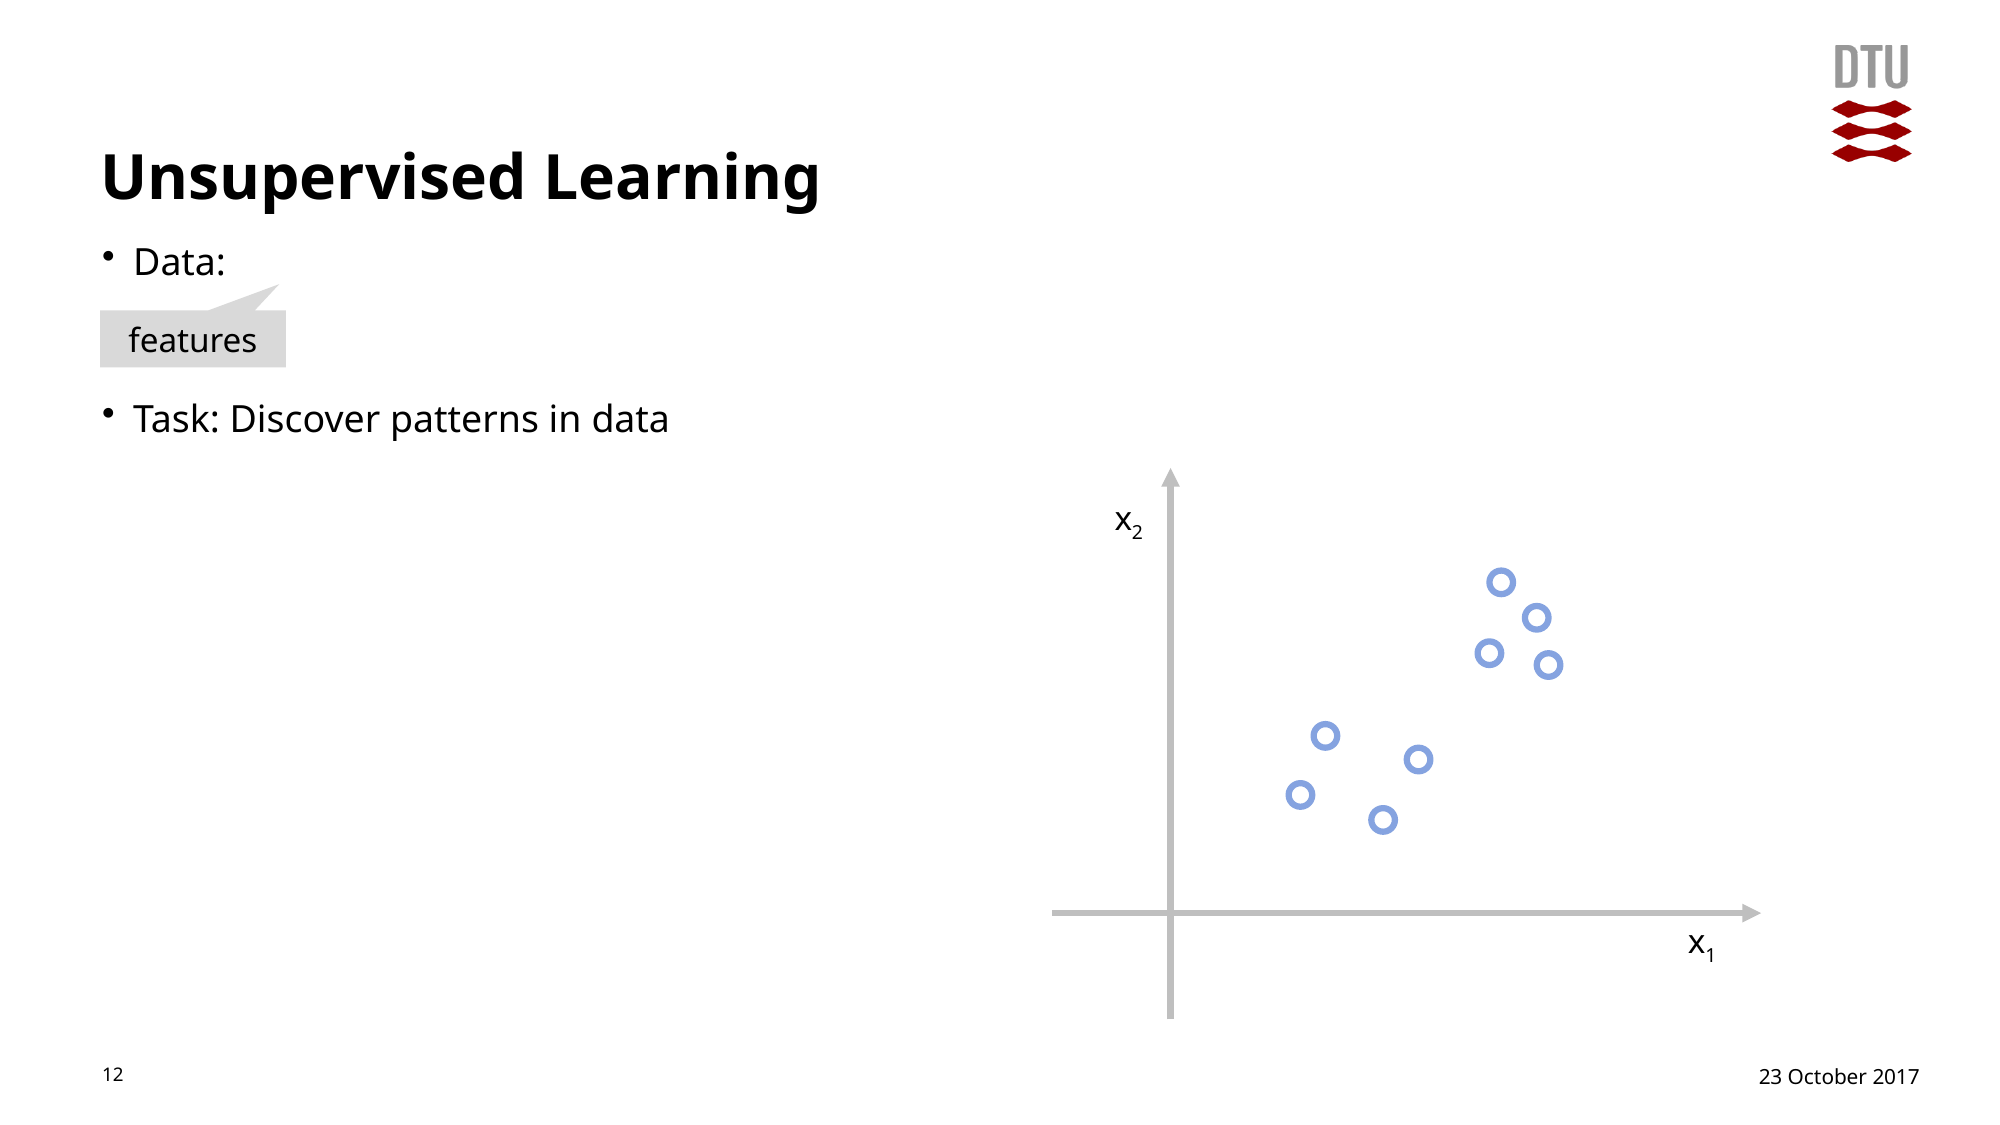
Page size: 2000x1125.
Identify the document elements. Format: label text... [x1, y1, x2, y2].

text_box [1052, 467, 1762, 1020]
picture [1834, 45, 1912, 162]
slide_number 12 [102, 1062, 201, 1113]
title Unsupervised Learning [100, 24, 1834, 212]
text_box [99, 310, 286, 368]
